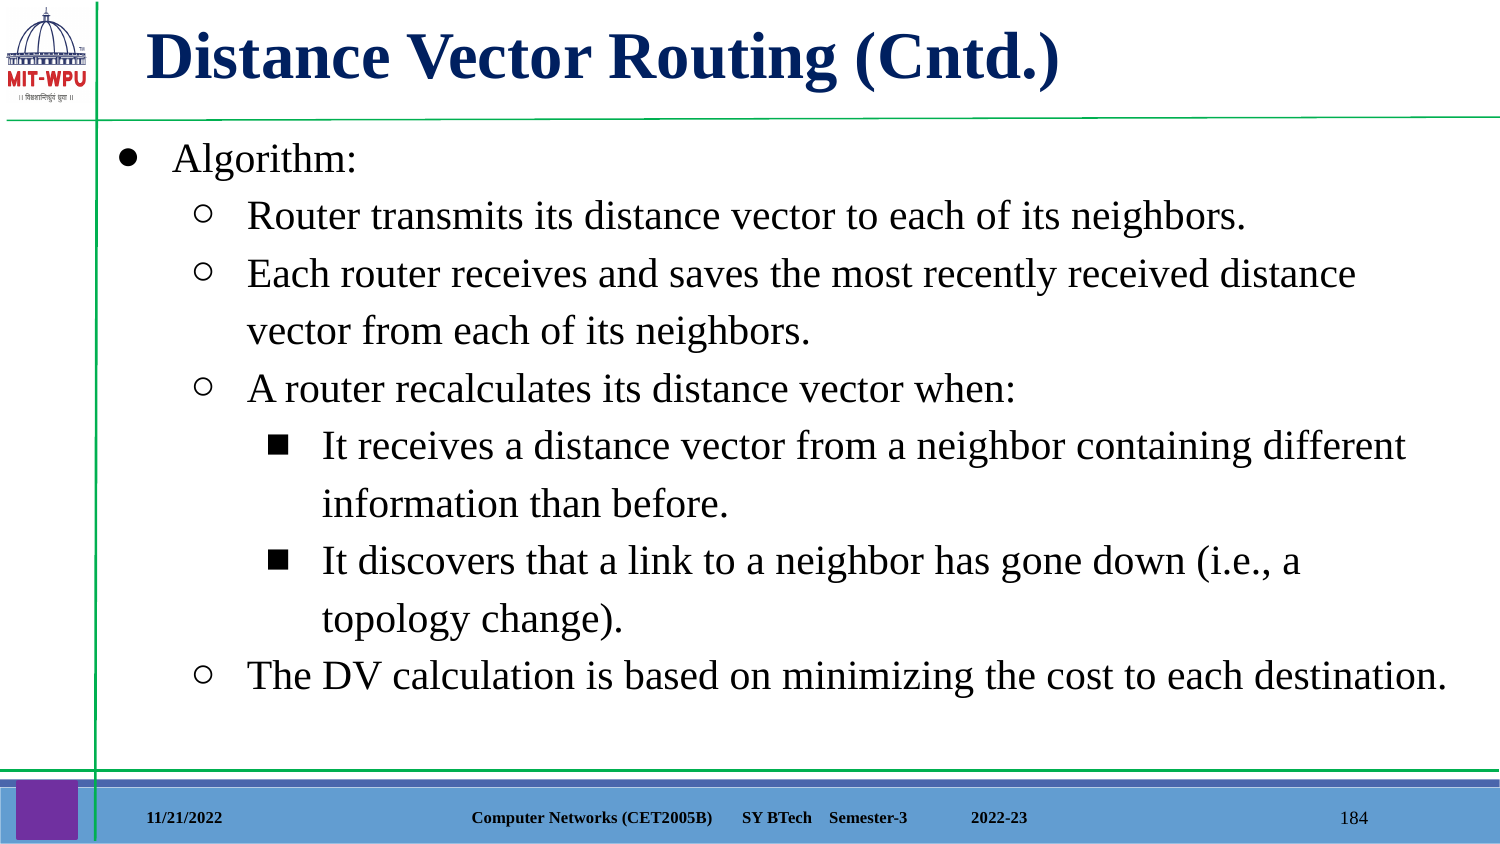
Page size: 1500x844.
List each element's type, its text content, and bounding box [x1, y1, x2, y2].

footer Computer Networks (CET2005B) SY BTech Semester-3 2022-23 [453, 794, 1047, 840]
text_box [94, 779, 98, 842]
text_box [94, 1, 98, 770]
picture [6, 7, 94, 103]
title Distance Vector Routing (Cntd.) [135, 20, 1473, 98]
text_box [17, 782, 76, 839]
slide_number ‹#› [1218, 794, 1380, 840]
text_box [101, 116, 1500, 121]
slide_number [135, 794, 440, 840]
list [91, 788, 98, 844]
list Algorithm: Router transmits its distance vector to each of its neighbors. Each router receives and saves the most recently received distance vector from each of its neighbors. A router recalculates its distance vector when: It receives a distance vector from a neighbor containing different information than before. It discovers that a link to a neighbor has gone down (i.e., a topology change). The DV calculation is based on minimizing the cost to each destination. [101, 129, 1456, 645]
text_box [6, 116, 89, 121]
